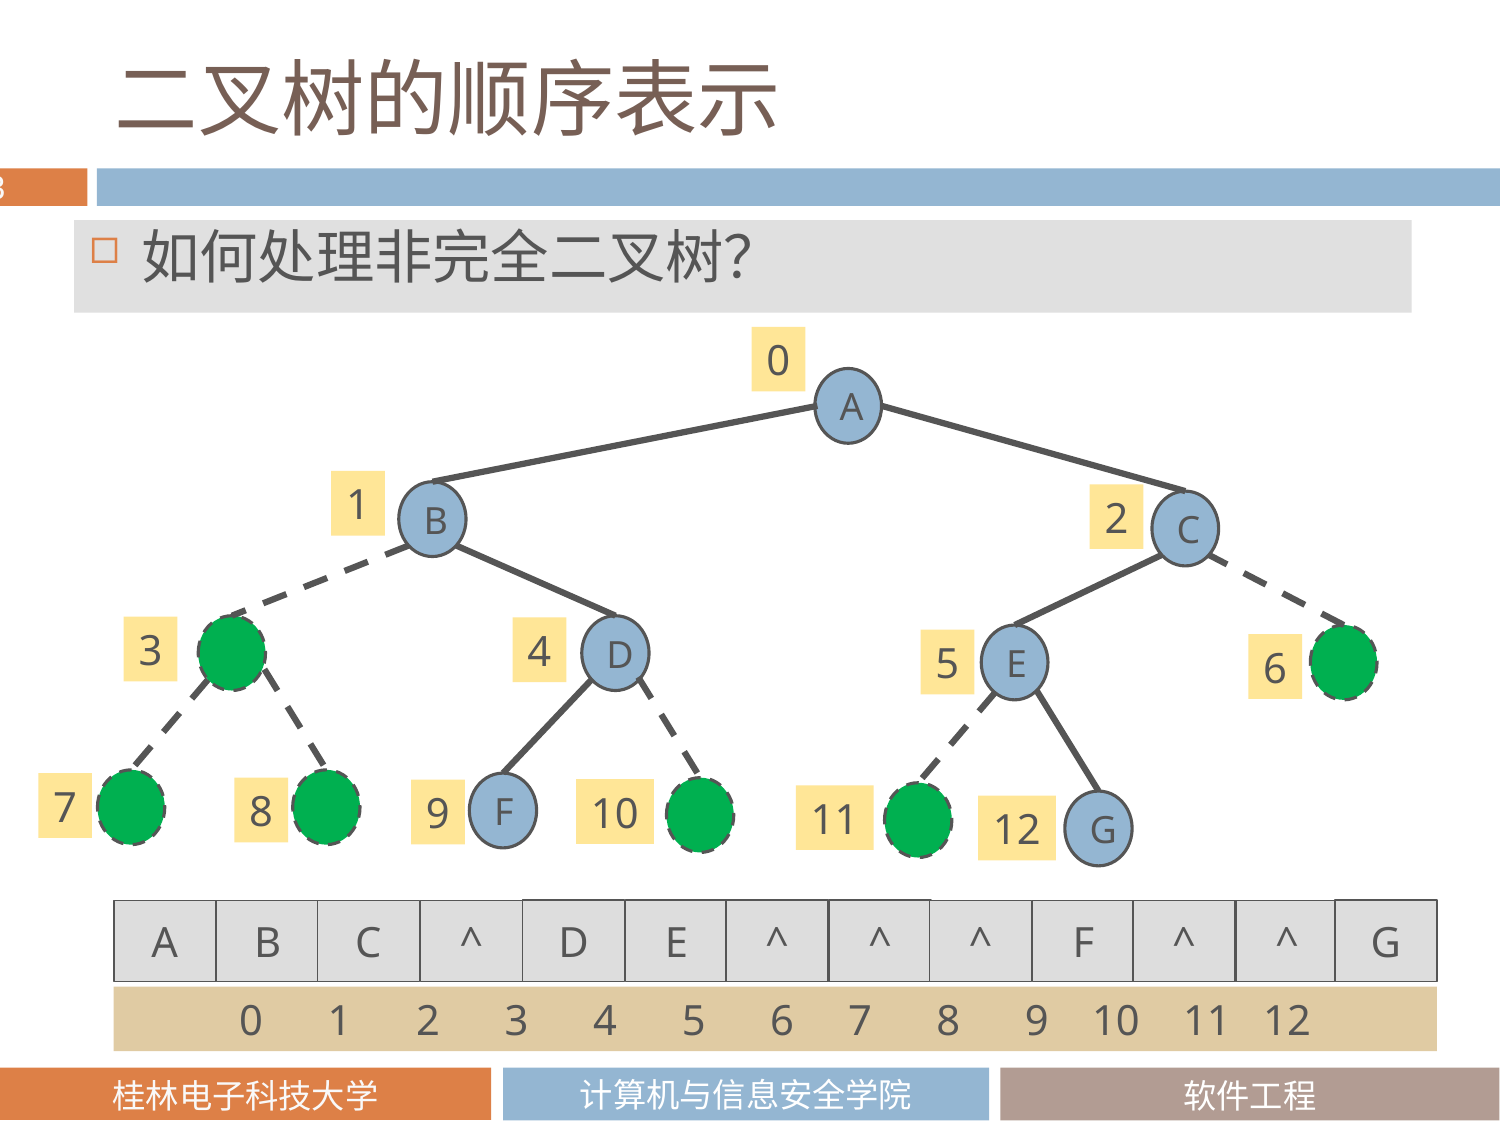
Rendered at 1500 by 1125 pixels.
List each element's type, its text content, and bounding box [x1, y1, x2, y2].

text_box F [1032, 900, 1133, 982]
text_box ^ [420, 900, 522, 982]
text_box [1310, 625, 1378, 700]
text_box A [113, 900, 216, 982]
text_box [432, 405, 818, 482]
text_box C [1151, 491, 1219, 566]
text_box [1208, 554, 1344, 626]
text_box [638, 677, 701, 778]
text_box ^ [1133, 900, 1236, 982]
text_box A [815, 368, 882, 444]
text_box 12 [978, 795, 1056, 861]
text_box G [1334, 900, 1437, 982]
text_box D [522, 900, 625, 982]
text_box ^ [929, 900, 1032, 982]
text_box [1036, 690, 1099, 792]
text_box 0 [751, 326, 806, 392]
text_box B [216, 900, 317, 982]
text_box E [981, 625, 1048, 700]
text_box D [581, 615, 650, 691]
title 二叉树的顺序表示 [99, 37, 1438, 155]
text_box [198, 615, 266, 691]
text_box G [1064, 791, 1133, 866]
text_box 9 [411, 779, 465, 845]
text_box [881, 405, 1186, 492]
text_box [292, 769, 361, 845]
text_box 1 [331, 470, 385, 536]
list 如何处理非完全二叉树？ [73, 219, 1412, 313]
text_box F [469, 773, 537, 848]
text_box 7 [38, 773, 92, 838]
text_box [918, 692, 996, 783]
text_box 5 [920, 629, 975, 692]
text_box ^ [829, 900, 929, 982]
text_box 11 [795, 785, 874, 850]
text_box 10 [576, 779, 654, 844]
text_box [264, 669, 327, 770]
text_box ^ [1236, 900, 1334, 982]
text_box 2 [1089, 492, 1144, 549]
text_box [666, 777, 734, 853]
text_box 3 [123, 616, 178, 682]
text_box B [398, 481, 467, 557]
text_box E [625, 900, 726, 982]
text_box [131, 679, 209, 770]
text_box 8 [234, 777, 289, 843]
text_box C [317, 900, 420, 982]
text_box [1014, 554, 1162, 626]
text_box 0 1 2 3 4 5 6 7 8 9 10 11 12 [113, 986, 1437, 1052]
text_box 4 [512, 617, 567, 679]
text_box ^ [726, 900, 829, 982]
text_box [502, 679, 592, 774]
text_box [456, 545, 616, 616]
text_box [884, 782, 952, 858]
text_box [97, 769, 165, 845]
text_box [231, 545, 409, 616]
text_box 6 [1248, 634, 1303, 699]
